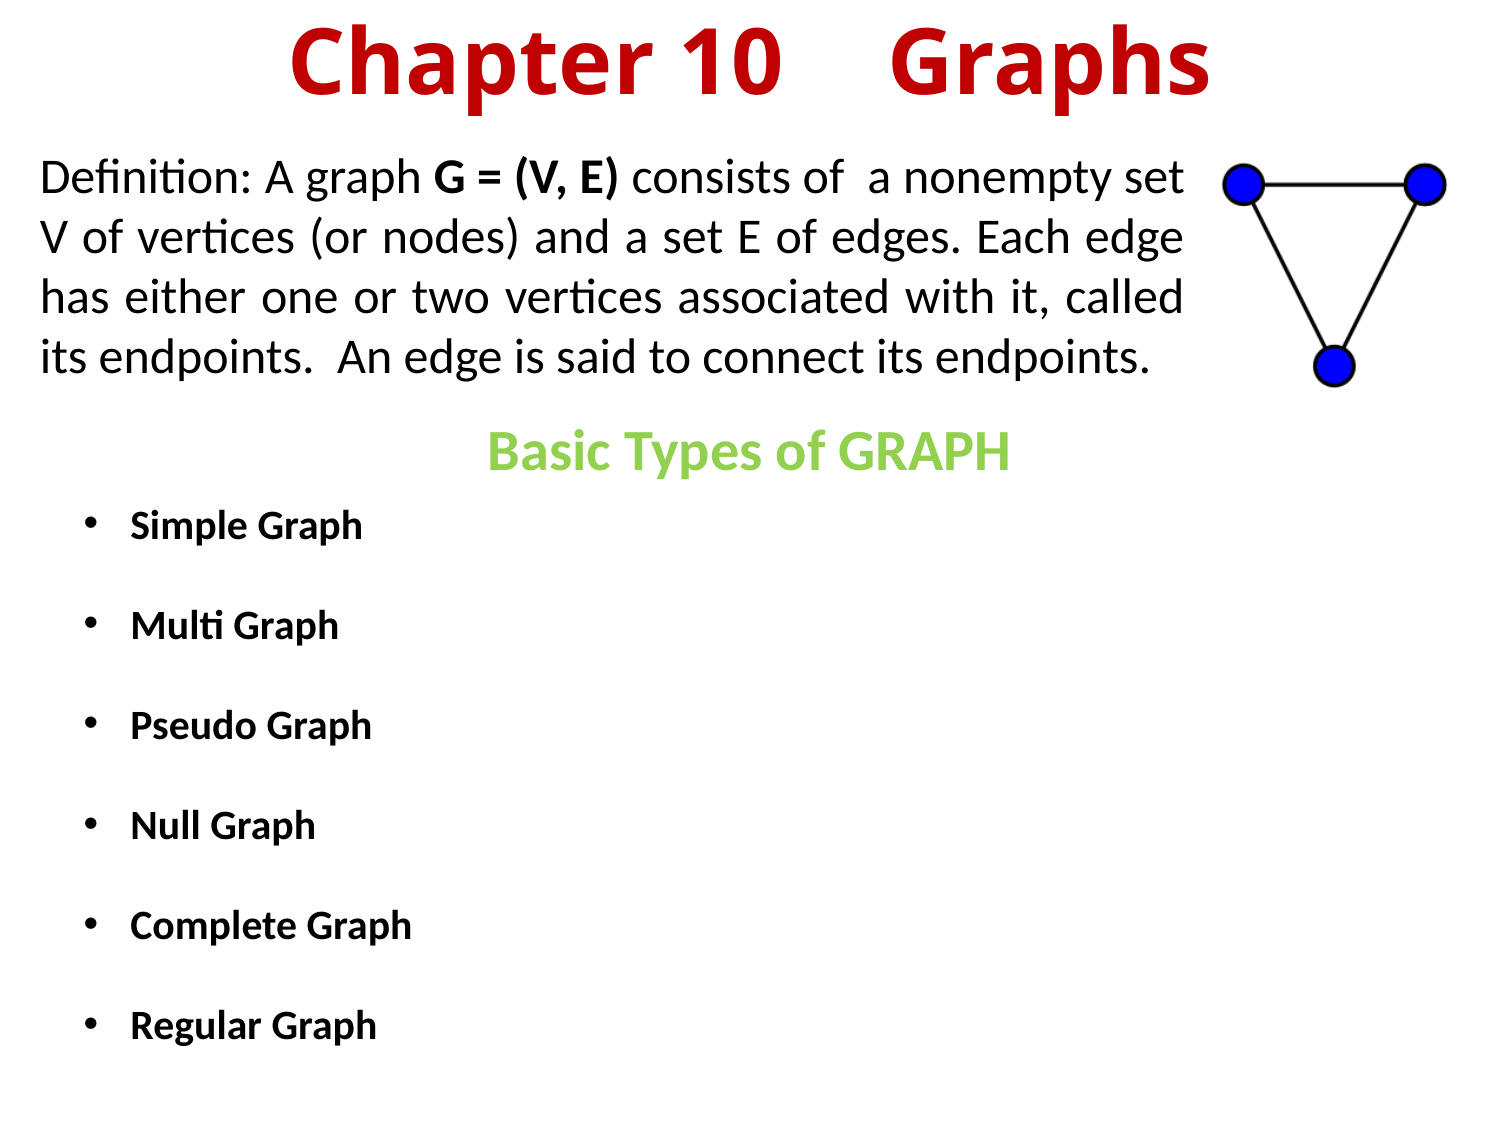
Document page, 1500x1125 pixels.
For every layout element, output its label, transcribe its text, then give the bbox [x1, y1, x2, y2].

text_box Definition: A graph G = (V, E) consists of a nonempty set V of vertices (or nodes) and a set E of edges. Each edge has either one or two vertices associated with it, called its endpoints. An edge is said to connect its endpoints. [24, 136, 1200, 391]
picture [1205, 146, 1464, 405]
text_box Basic Types of GRAPH [374, 404, 1125, 490]
text_box Simple Graph Multi Graph Pseudo Graph Null Graph Complete Graph Regular Graph [68, 490, 1394, 1106]
title Chapter 10 Graphs [75, 13, 1425, 116]
